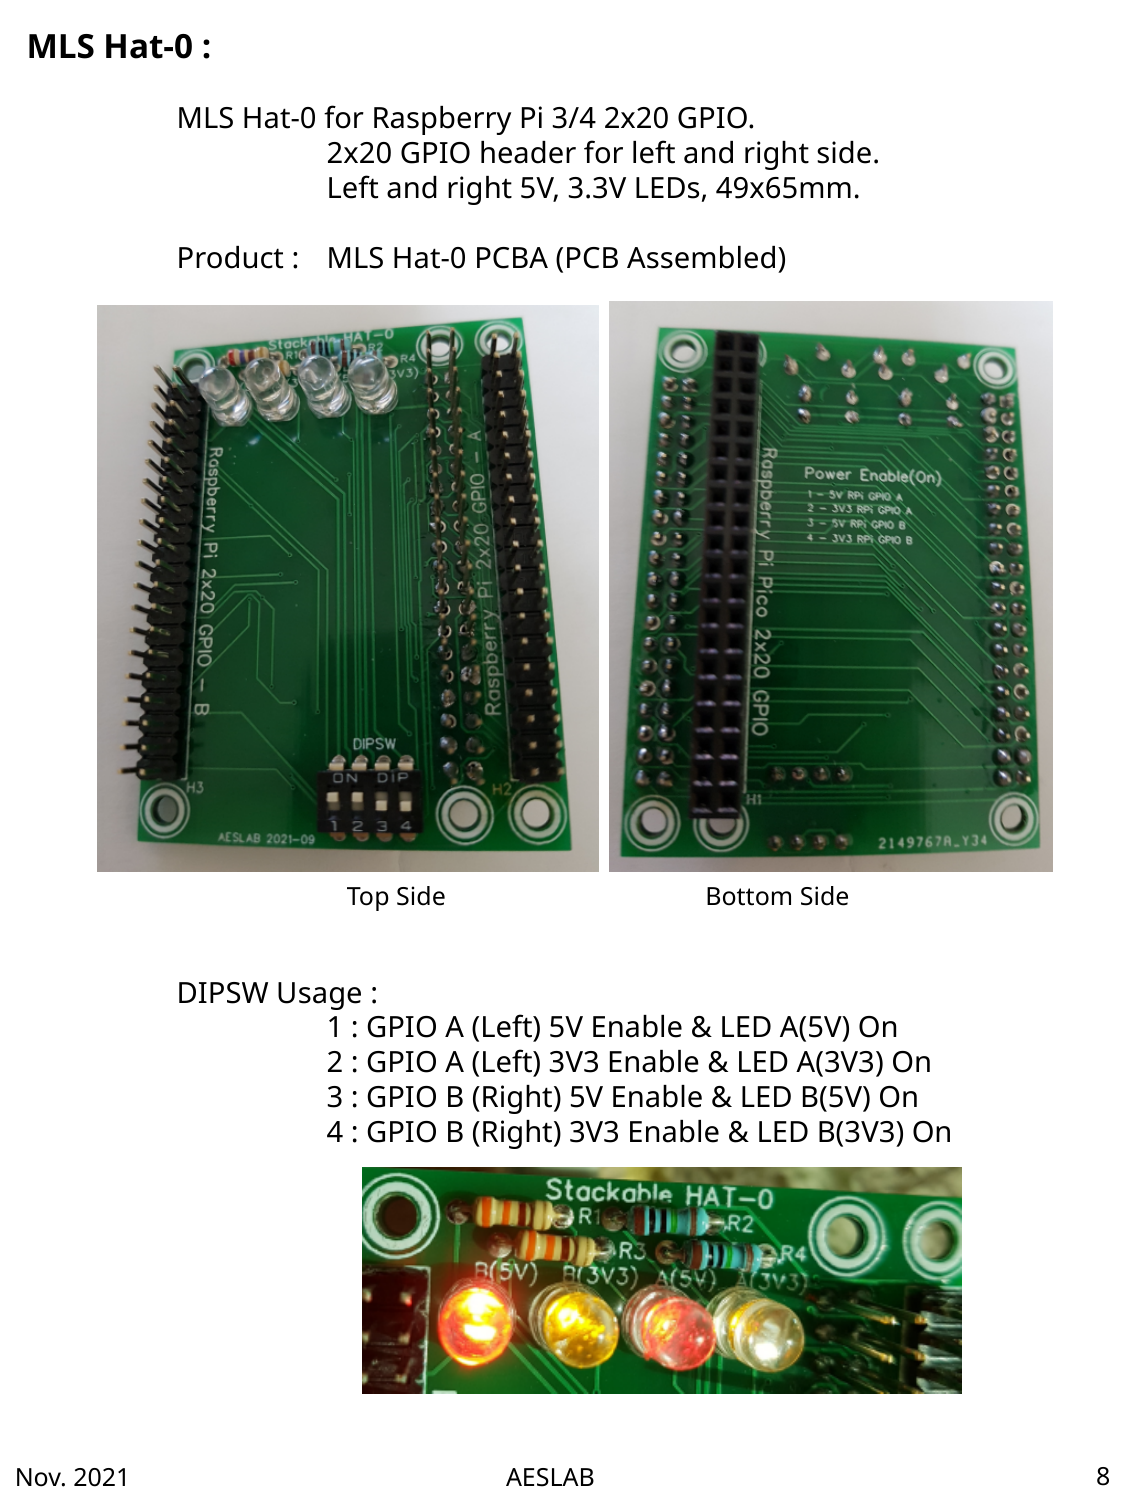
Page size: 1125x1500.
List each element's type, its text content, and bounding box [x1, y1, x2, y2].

text_box Top Side Bottom Side [332, 874, 866, 918]
text_box MLS Hat-0 : MLS Hat-0 for Raspberry Pi 3/4 2x20 GPIO. 2x20 GPIO header for left and right side. Left and right 5V, 3.3V LEDs, 49x65mm. Product : MLS Hat-0 PCBA (PCB Assembled) DIPSW Usage : 1 : GPIO A (Left) 5V Enable & LED A(5V) On 2 : GPIO A (Left) 3V3 Enable & LED A(3V3) On 3 : GPIO B (Right) 5V Enable & LED B(5V) On 4 : GPIO B (Right) 3V3 Enable & LED B(3V3) On [11, 17, 968, 1157]
picture [96, 305, 600, 873]
picture [362, 1167, 962, 1395]
text_box Nov. 2021 [0, 1454, 146, 1500]
text_box 8 [1081, 1452, 1125, 1498]
text_box AESLAB [491, 1454, 610, 1500]
picture [609, 300, 1053, 873]
